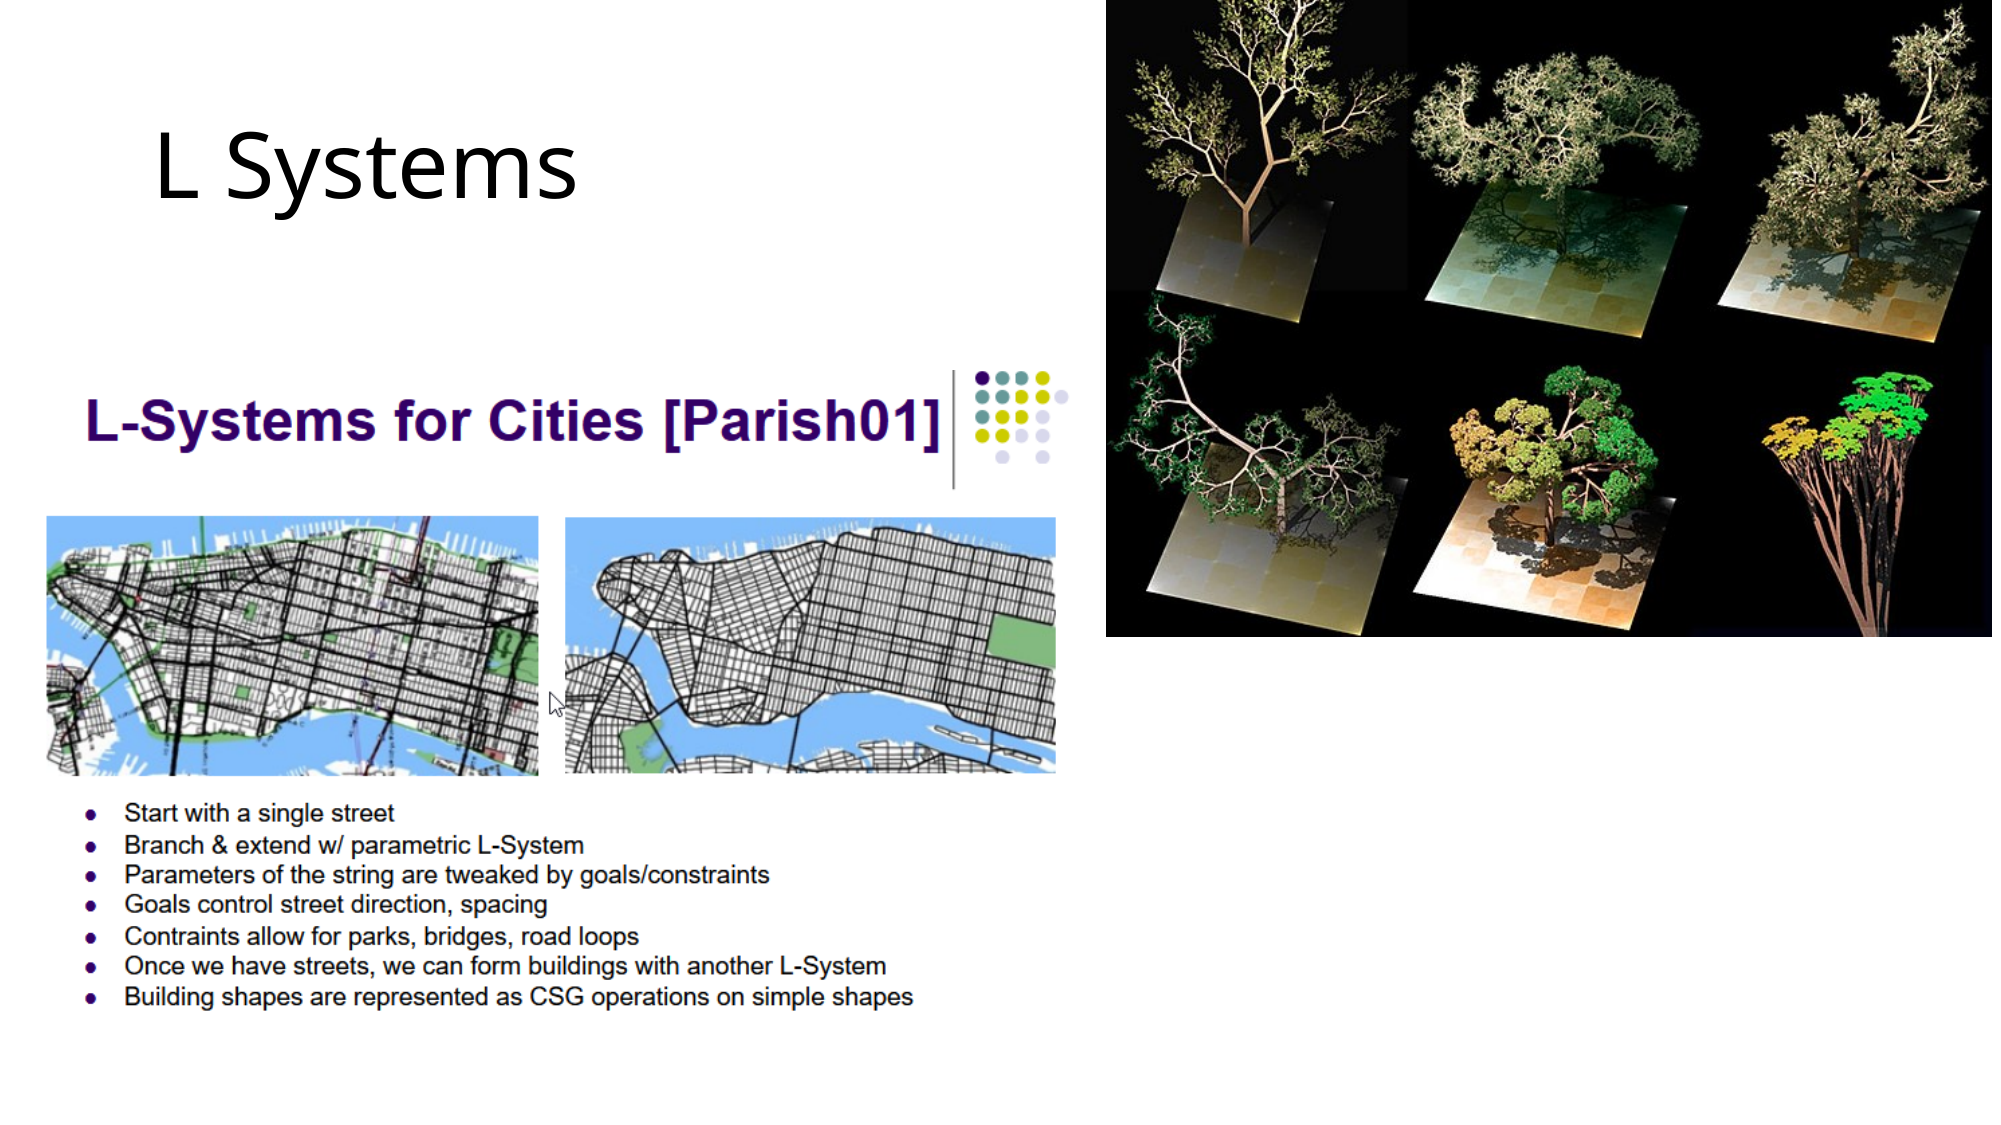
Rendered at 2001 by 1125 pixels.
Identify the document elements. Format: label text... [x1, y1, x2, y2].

picture [1106, 0, 1992, 637]
title L Systems [137, 59, 1106, 278]
picture [44, 370, 1072, 1051]
